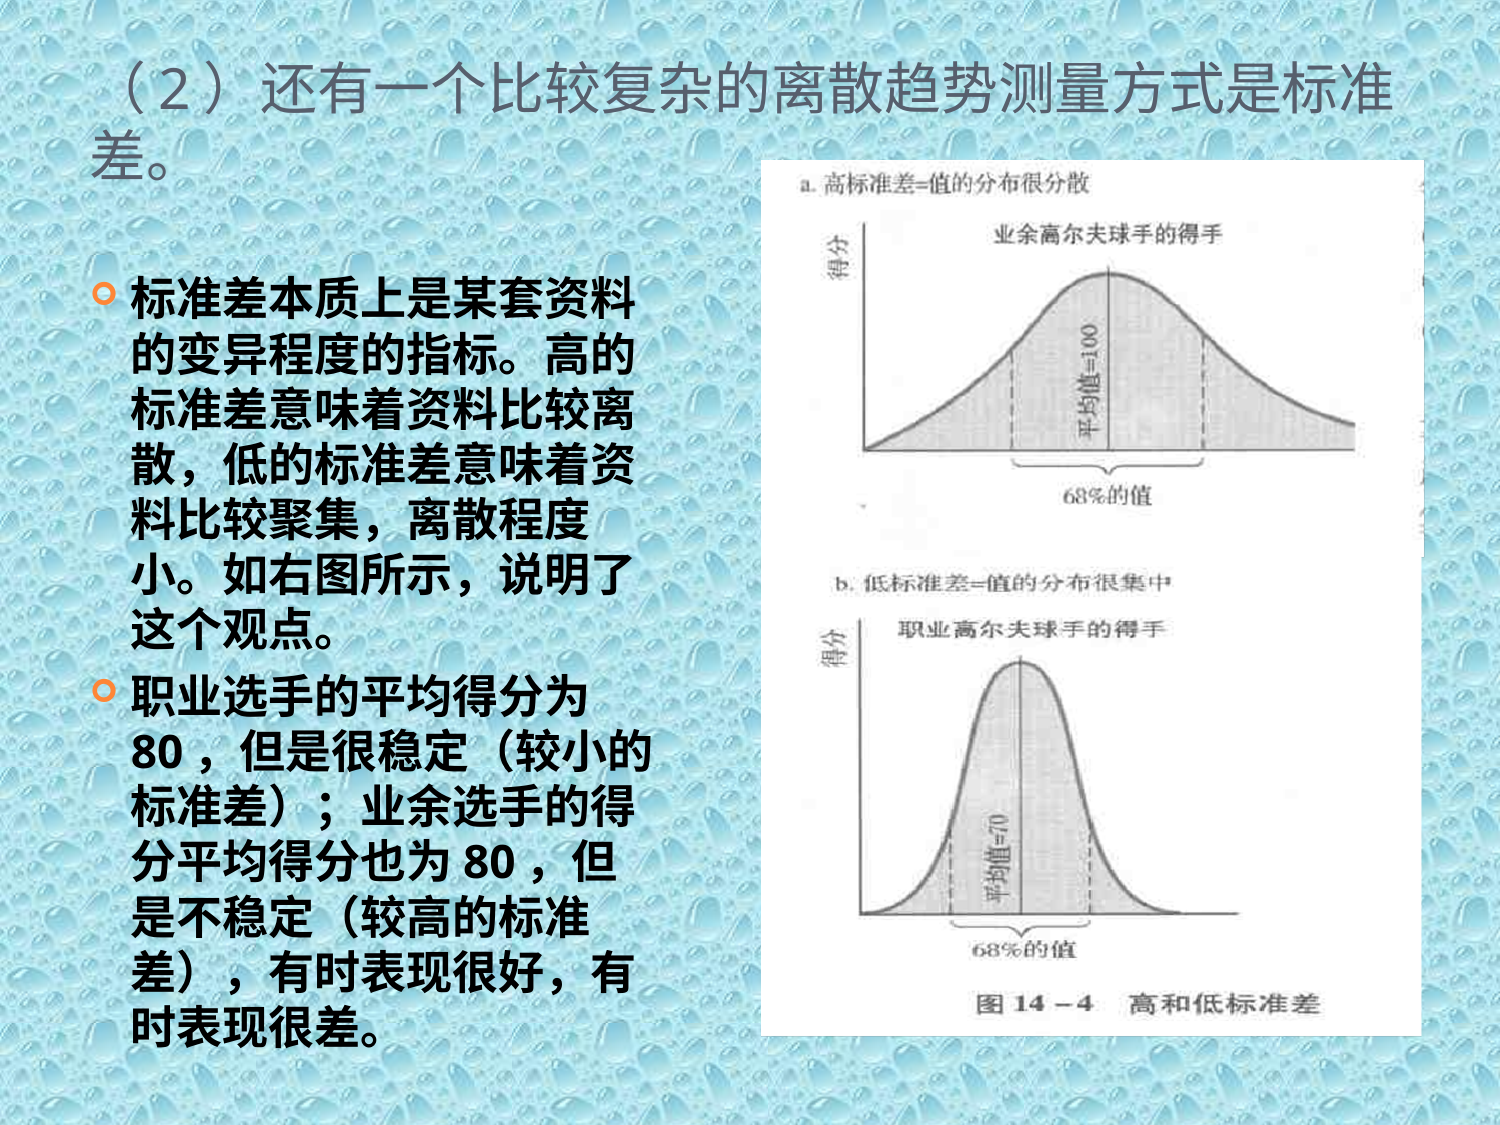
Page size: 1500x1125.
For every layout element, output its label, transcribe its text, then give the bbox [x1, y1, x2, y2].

title （2）还有一个比较复杂的离散趋势测量方式是标准差。 [74, 44, 1426, 197]
list 标准差本质上是某套资料的变异程度的指标。高的标准差意味着资料比较离散，低的标准差意味着资料比较聚集，离散程度小。如右图所示，说明了这个观点。 职业选手的平均得分为80，但是很稳定（较小的标准差）；业余选手的得分平均得分也为80，但是不稳定（较高的标准差），有时表现很好，有时表现很差。 [74, 262, 676, 1063]
picture [0, 0, 1500, 1125]
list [761, 160, 1425, 551]
